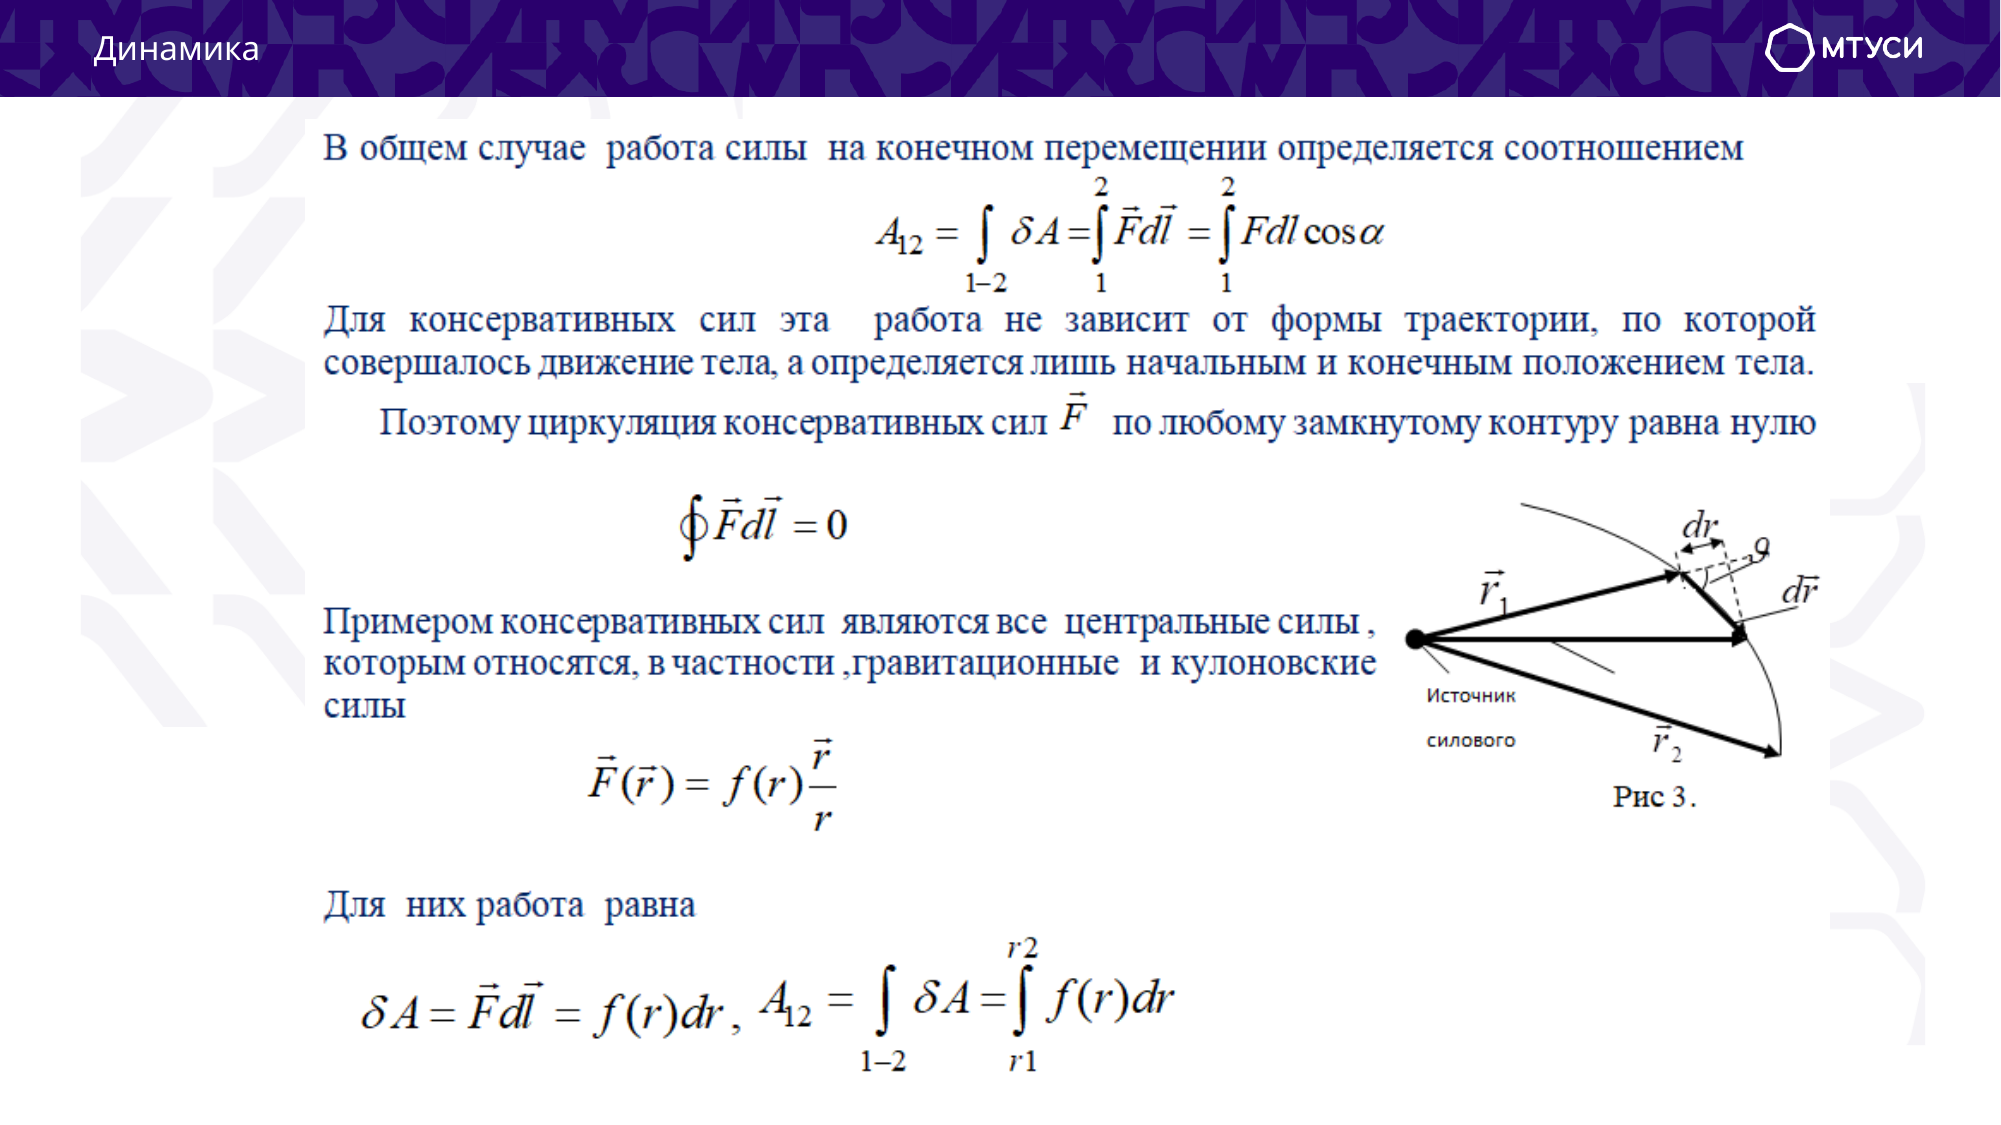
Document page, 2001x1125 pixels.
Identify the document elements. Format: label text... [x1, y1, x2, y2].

list Динамика [78, 24, 1710, 70]
picture [0, 0, 2001, 1111]
